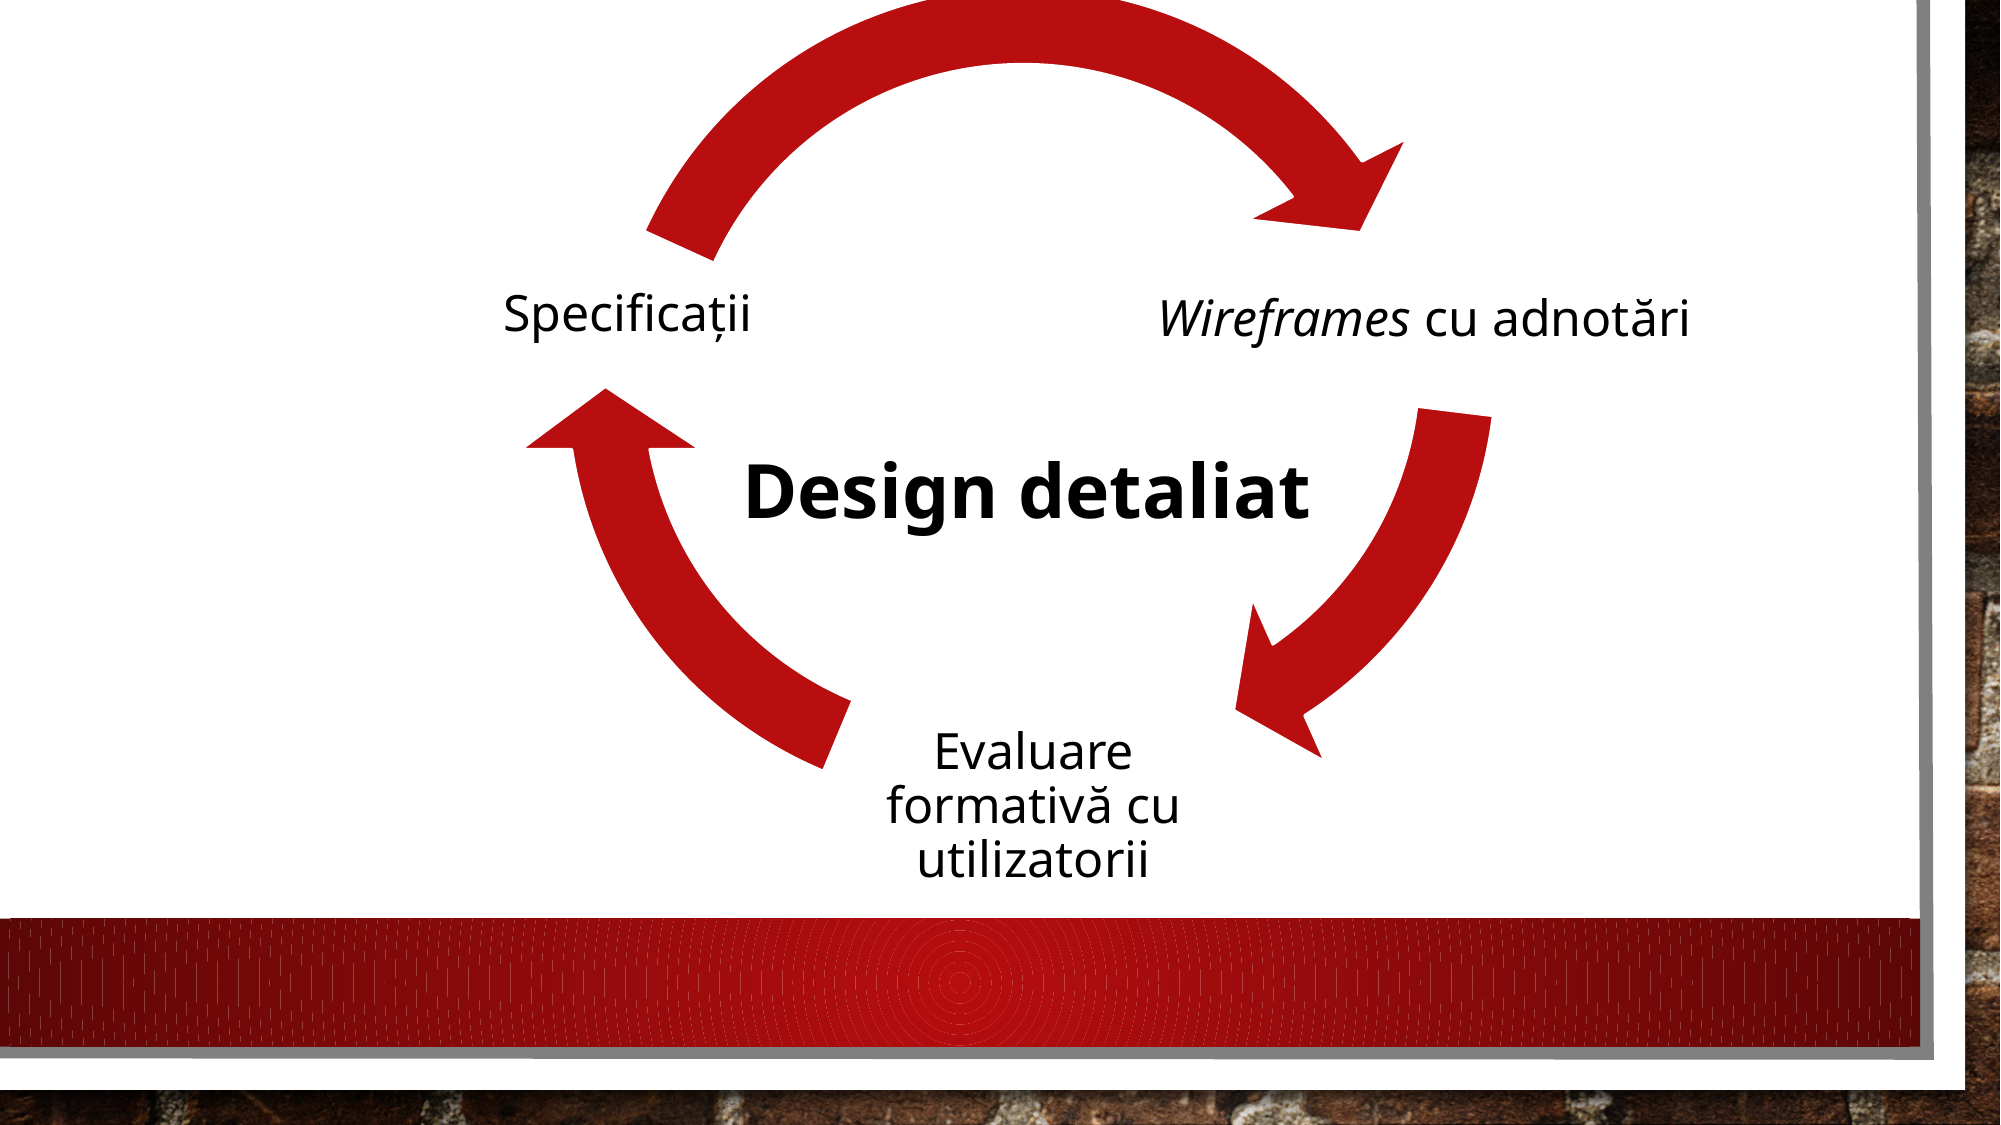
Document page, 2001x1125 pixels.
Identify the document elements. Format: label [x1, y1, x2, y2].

picture [0, 0, 2000, 1125]
text_box [302, 0, 1863, 1052]
